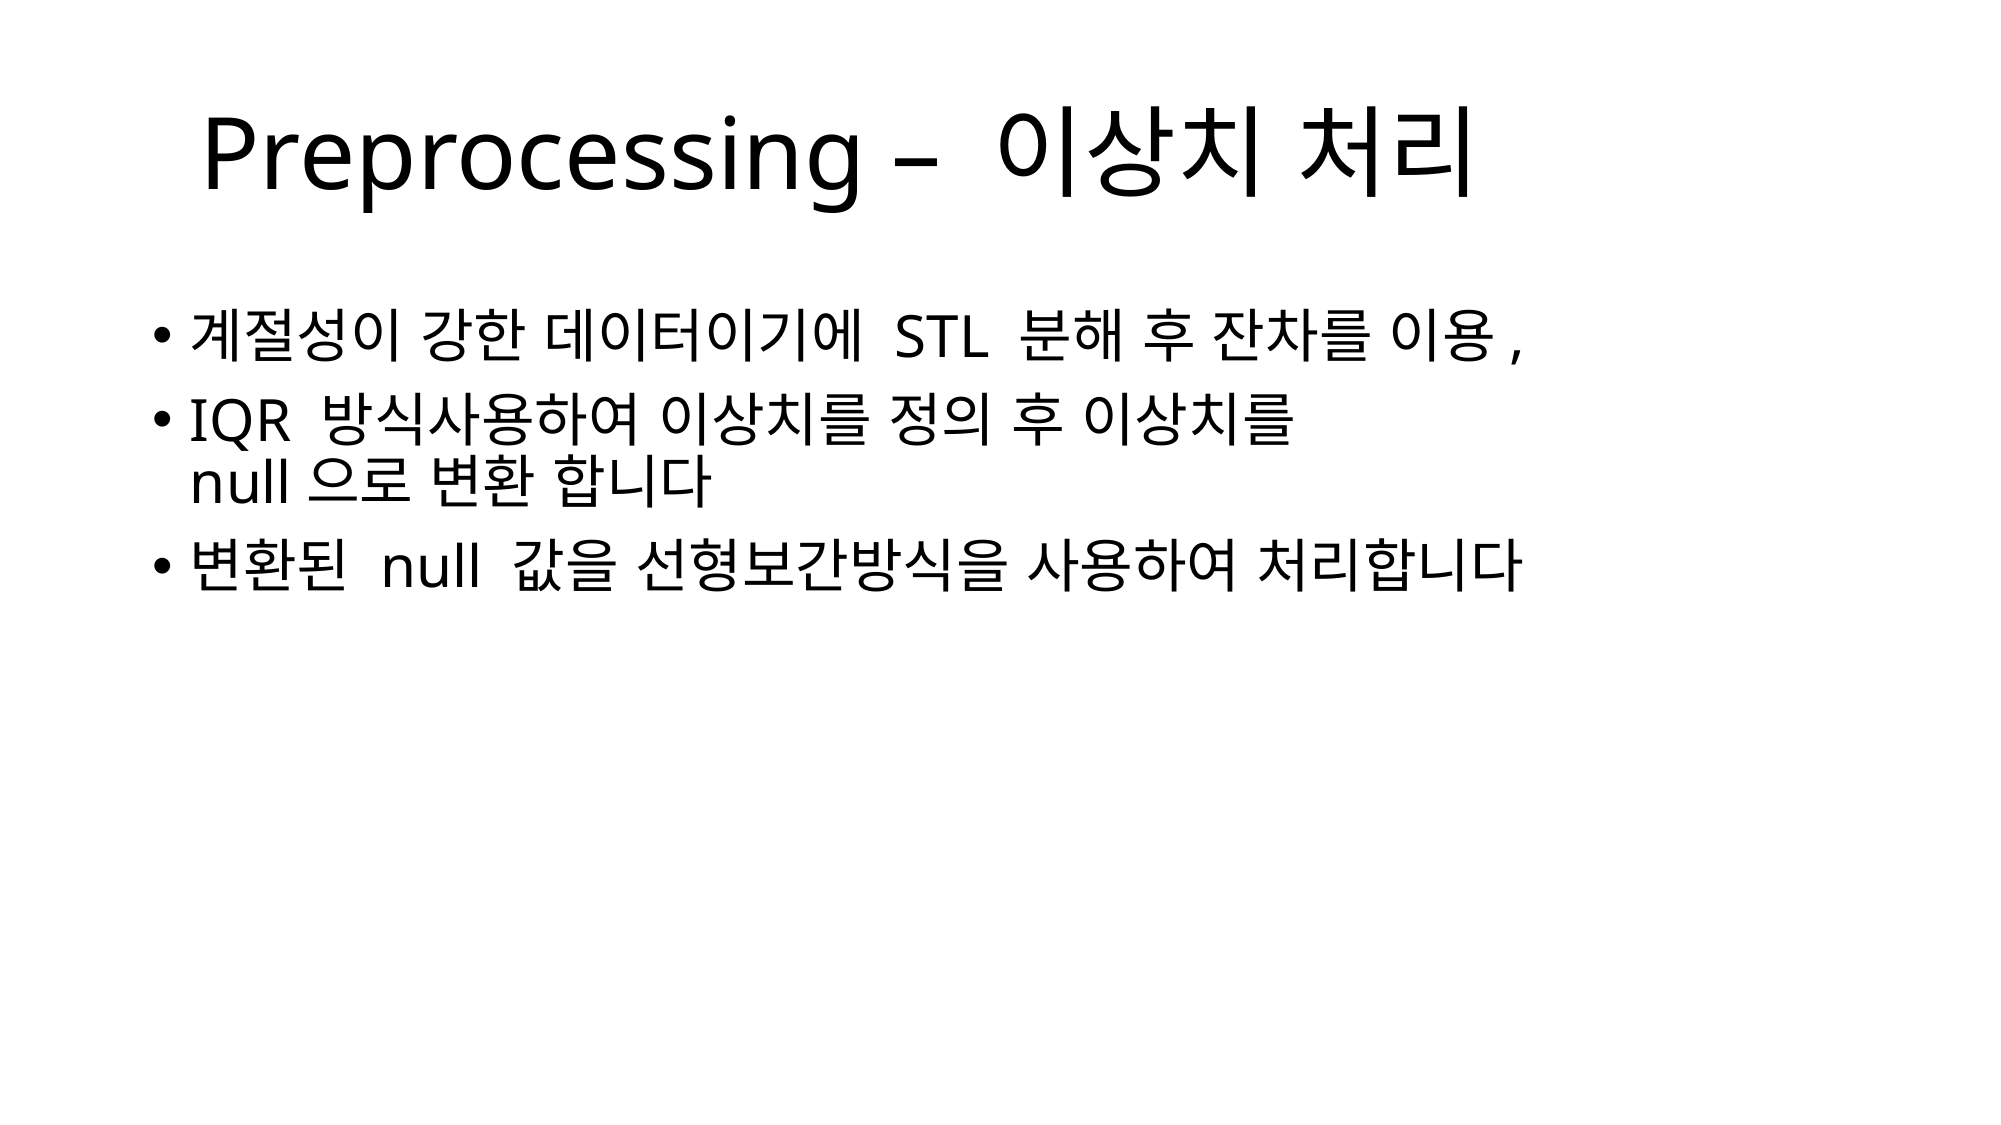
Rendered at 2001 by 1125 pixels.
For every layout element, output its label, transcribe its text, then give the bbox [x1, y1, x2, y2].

title Preprocessing – 이상치 처리 [184, 29, 1816, 285]
list 계절성이 강한 데이터이기에 STL 분해 후 잔차를 이용, IQR 방식사용하여 이상치를 정의 후 이상치를 null으로 변환 합니다 변환된 null 값을 선형보간방식을 사용하여 처리합니다 [137, 299, 1863, 1014]
